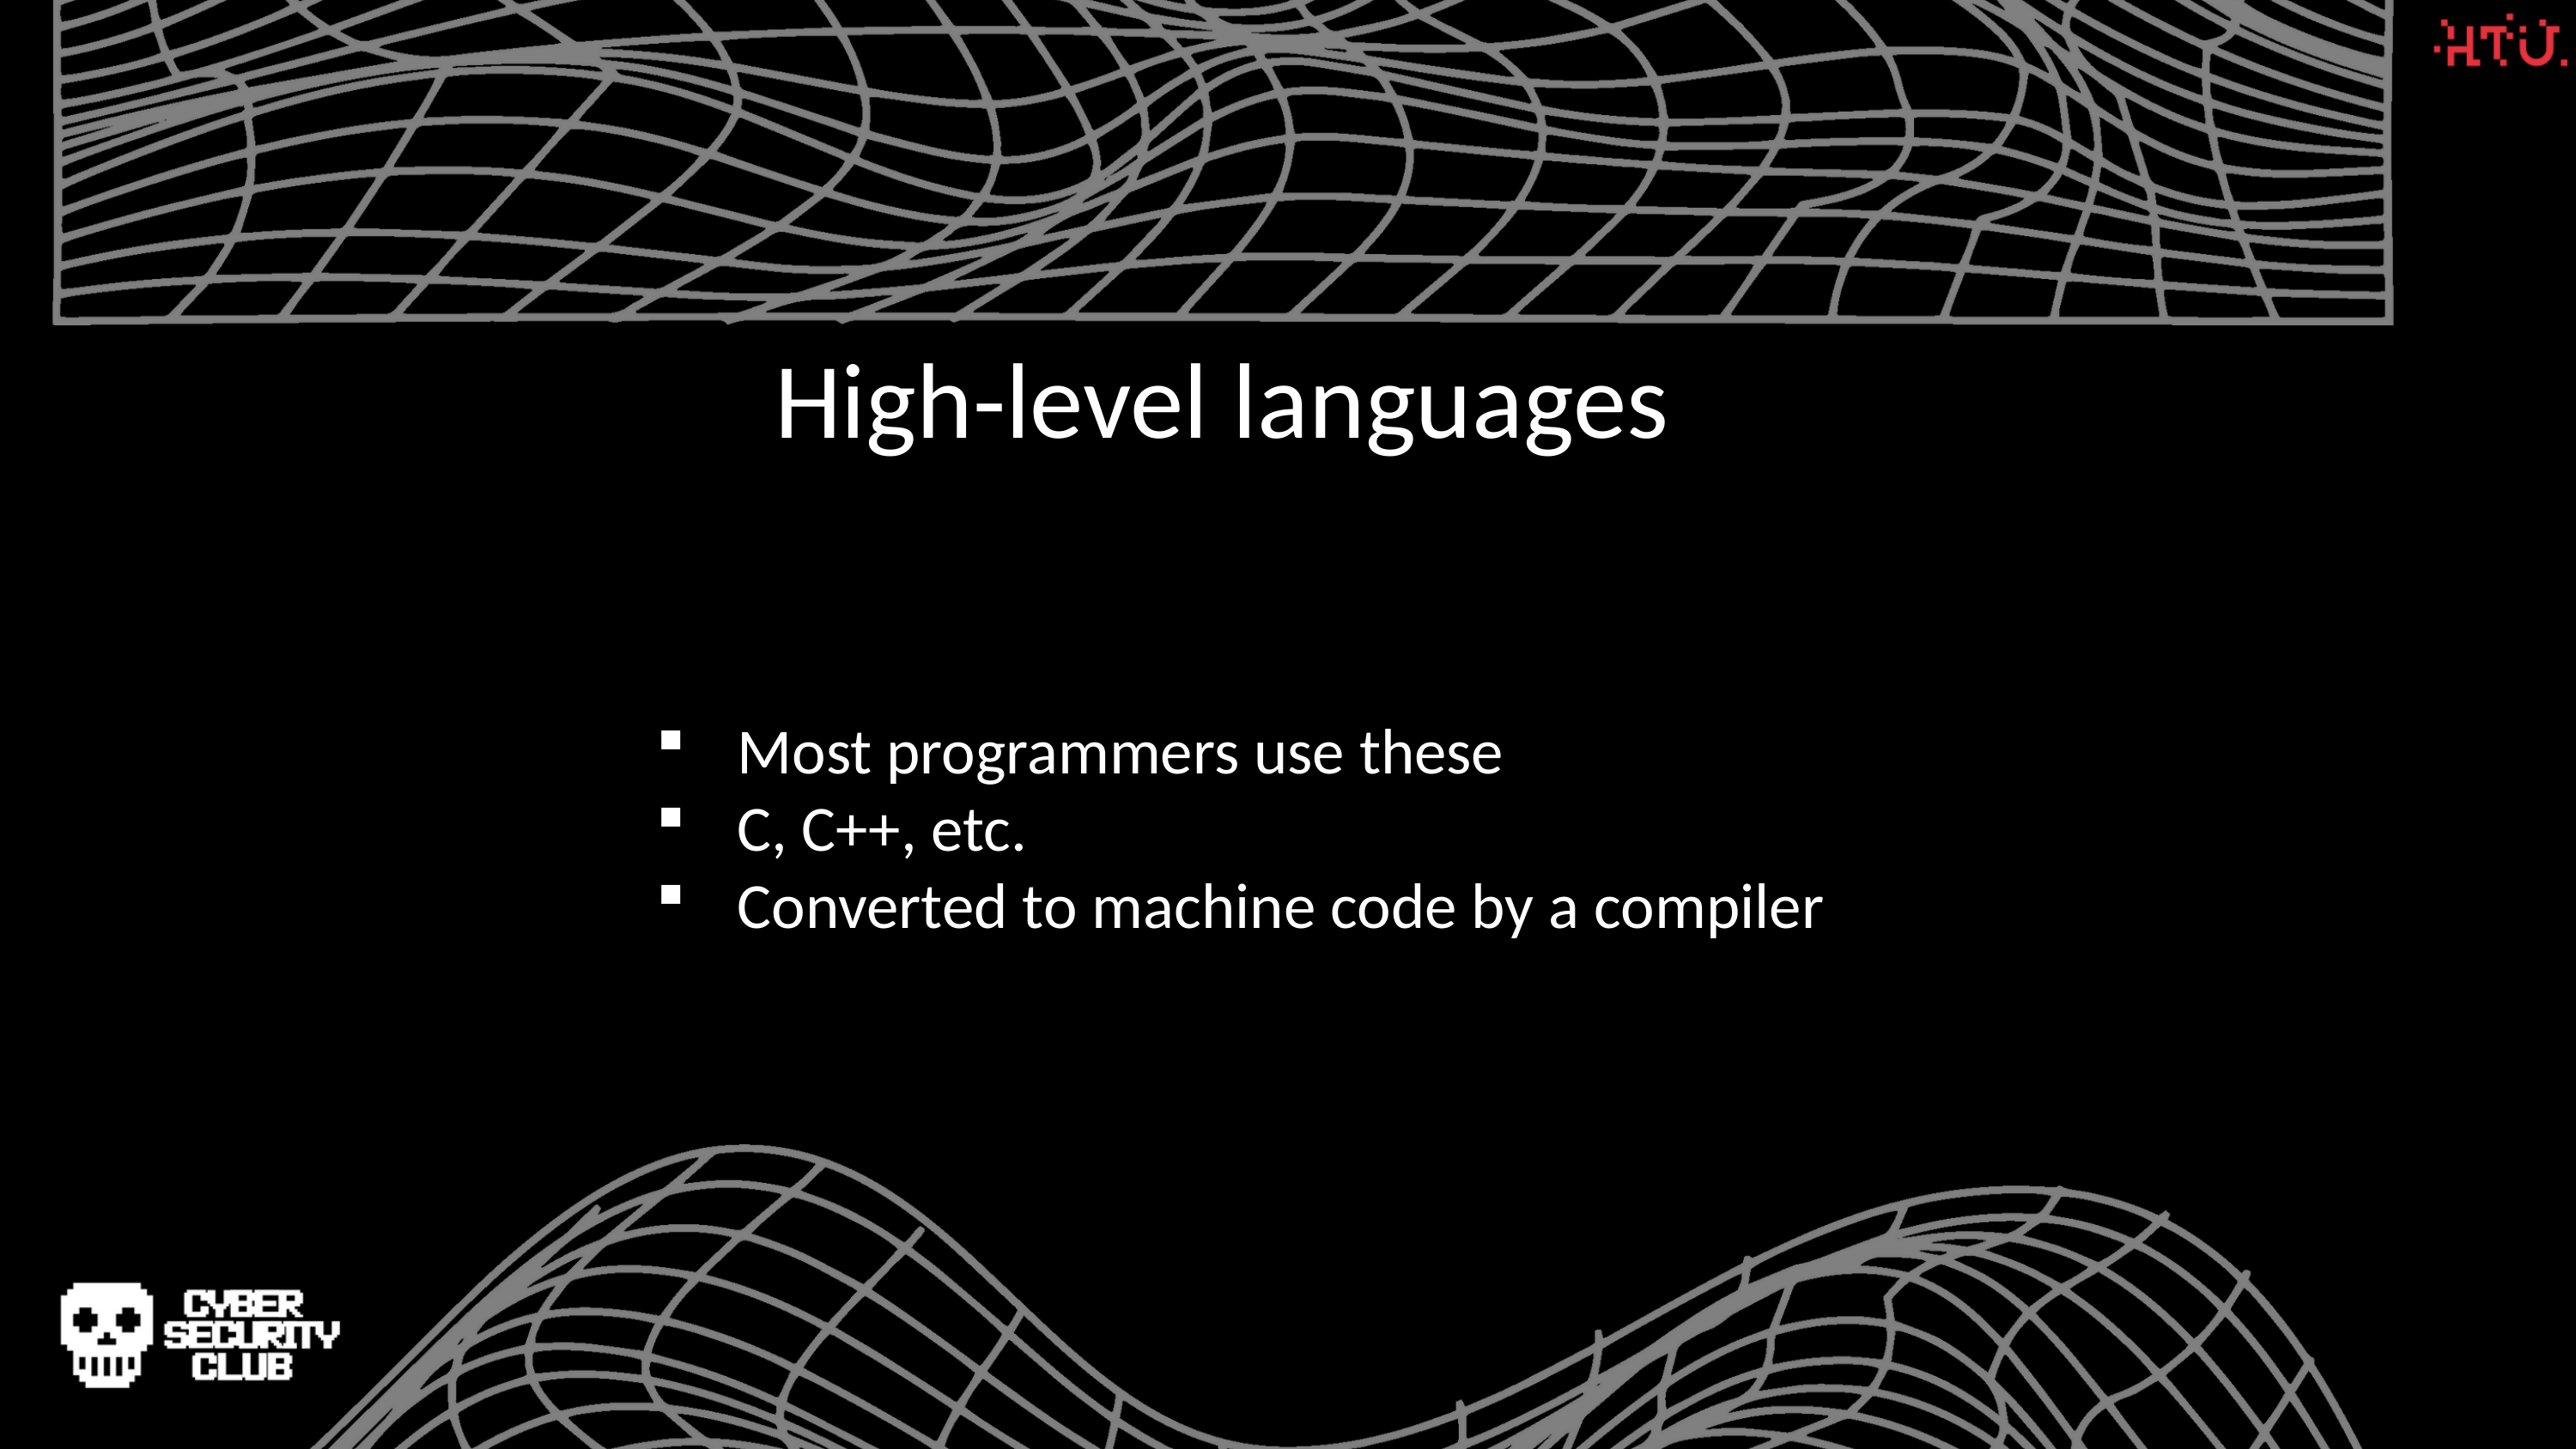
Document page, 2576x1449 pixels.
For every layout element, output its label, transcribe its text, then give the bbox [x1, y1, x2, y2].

text_box Most programmers use these C, C++, etc. Converted to machine code by a compiler [643, 702, 1932, 948]
text_box [52, 1275, 344, 1392]
text_box [2433, 0, 2567, 107]
text_box High-level languages [762, 324, 2050, 466]
text_box [123, 1144, 2432, 1449]
text_box [52, 0, 2396, 325]
